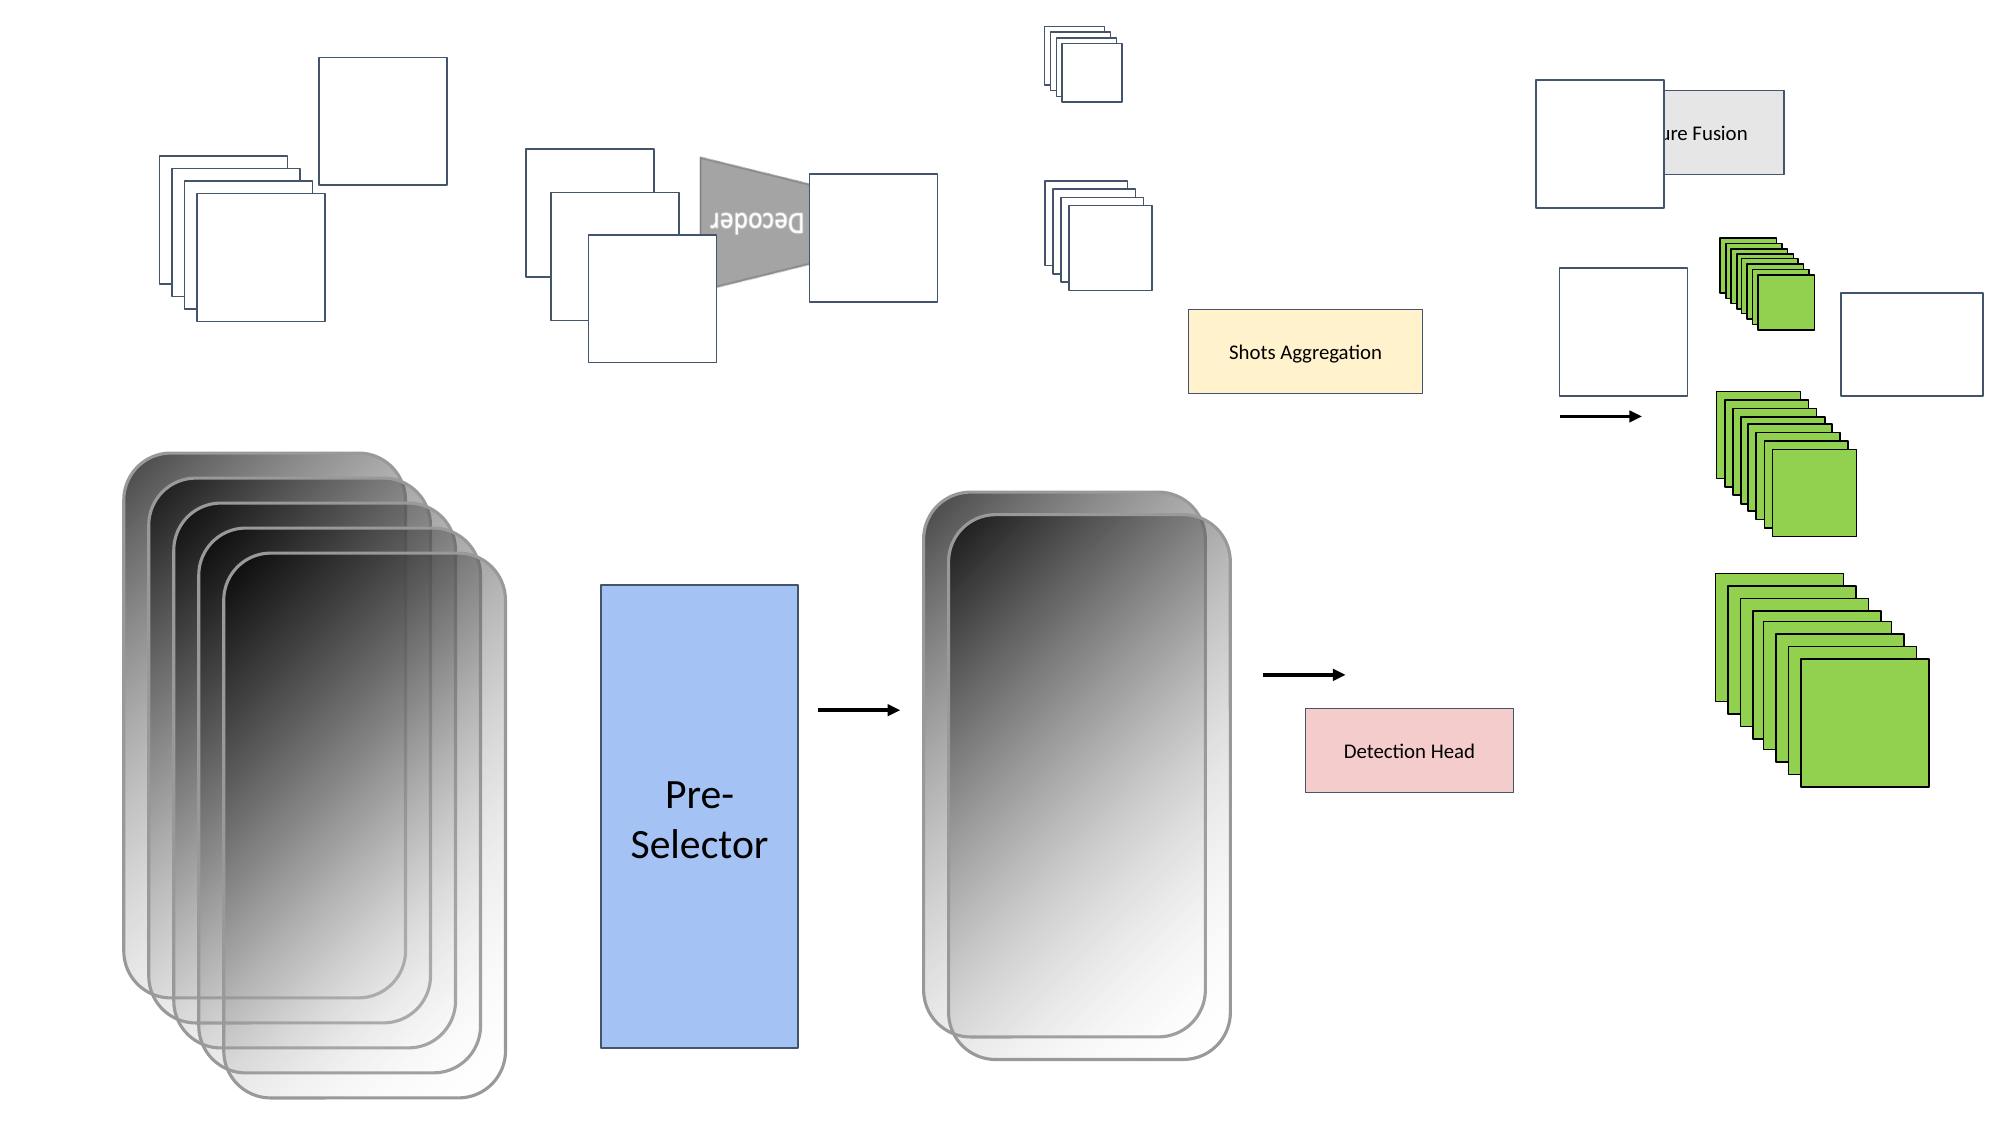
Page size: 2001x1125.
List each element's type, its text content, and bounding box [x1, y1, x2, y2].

text_box [148, 478, 427, 1020]
text_box [173, 503, 452, 1044]
text_box [948, 514, 1231, 1060]
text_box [159, 155, 326, 322]
text_box [198, 528, 477, 1069]
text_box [1536, 79, 1983, 397]
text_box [1044, 180, 1152, 291]
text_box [1715, 573, 1930, 788]
text_box Detection Head [1305, 708, 1514, 793]
text_box [318, 57, 447, 186]
text_box [923, 492, 1200, 1034]
text_box Pre-Selector [601, 584, 799, 1048]
text_box [223, 553, 506, 1098]
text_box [525, 149, 938, 363]
text_box Shots Aggregation [1188, 309, 1423, 394]
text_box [1716, 391, 1857, 537]
text_box [123, 453, 402, 994]
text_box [1044, 26, 1123, 103]
